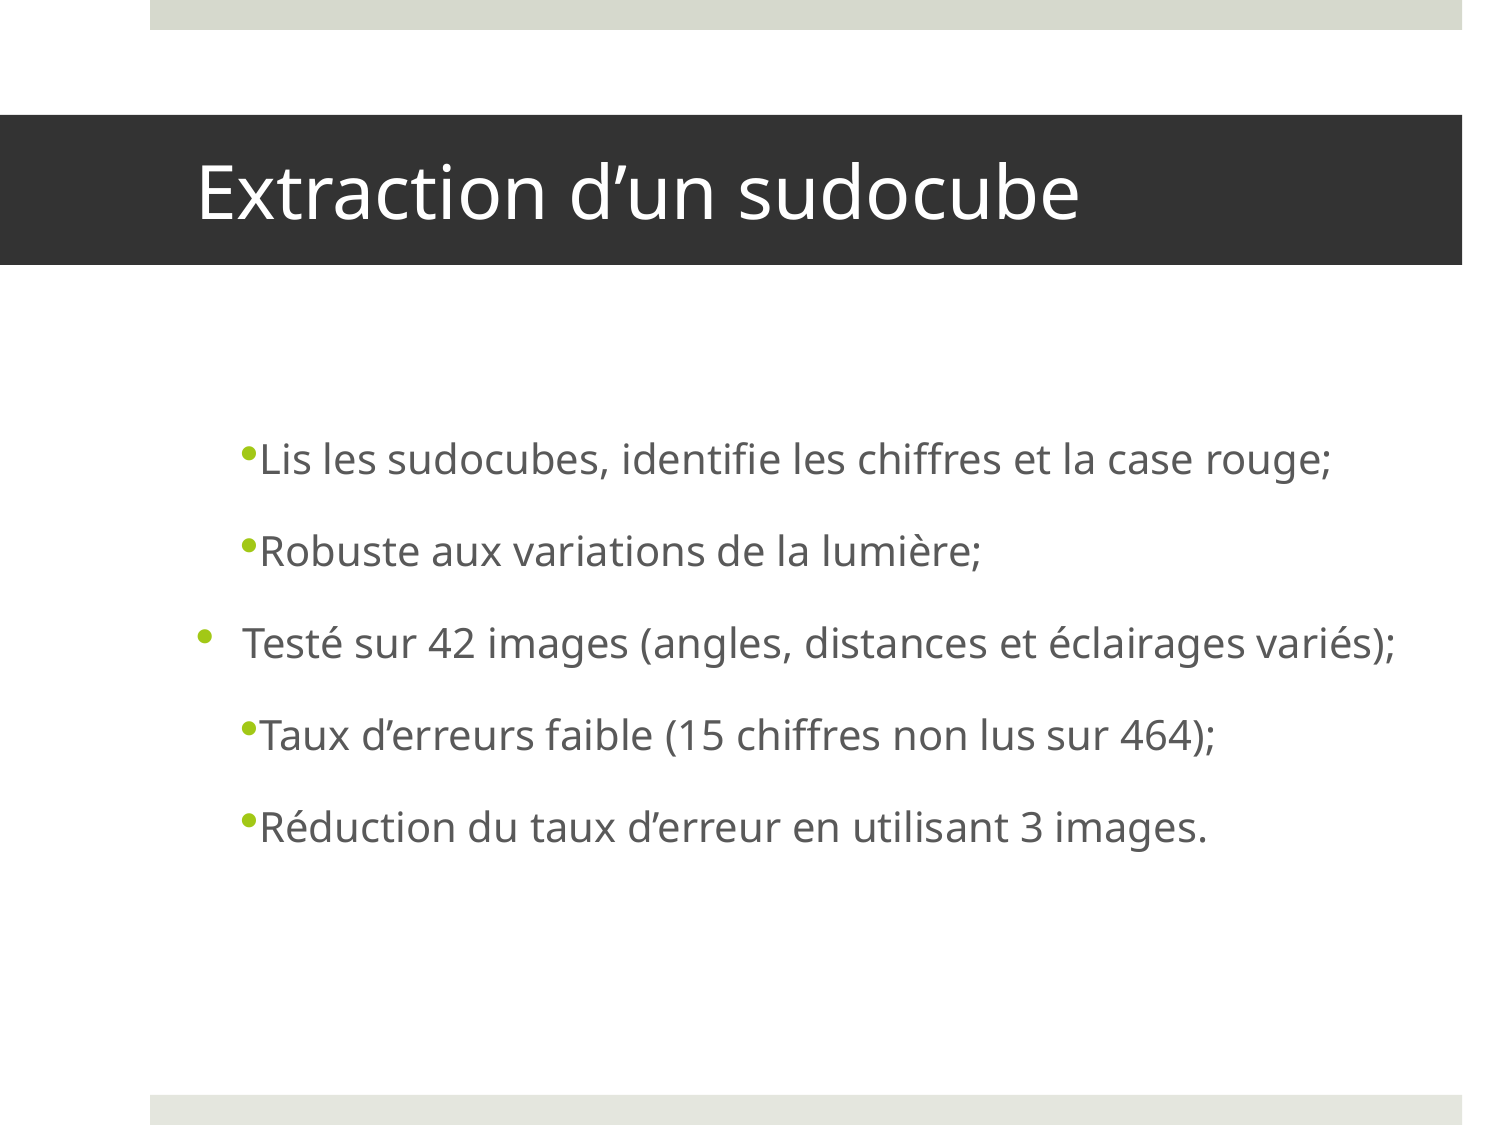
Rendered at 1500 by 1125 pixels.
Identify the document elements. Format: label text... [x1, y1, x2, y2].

list Lis les sudocubes, identifie les chiffres et la case rouge; Robuste aux variations de la lumière; Testé sur 42 images (angles, distances et éclairages variés); Taux d’erreurs faible (15 chiffres non lus sur 464); Réduction du taux d’erreur en utilisant 3 images. [182, 425, 1432, 1028]
title Extraction d’un sudocube [0, 114, 1463, 265]
